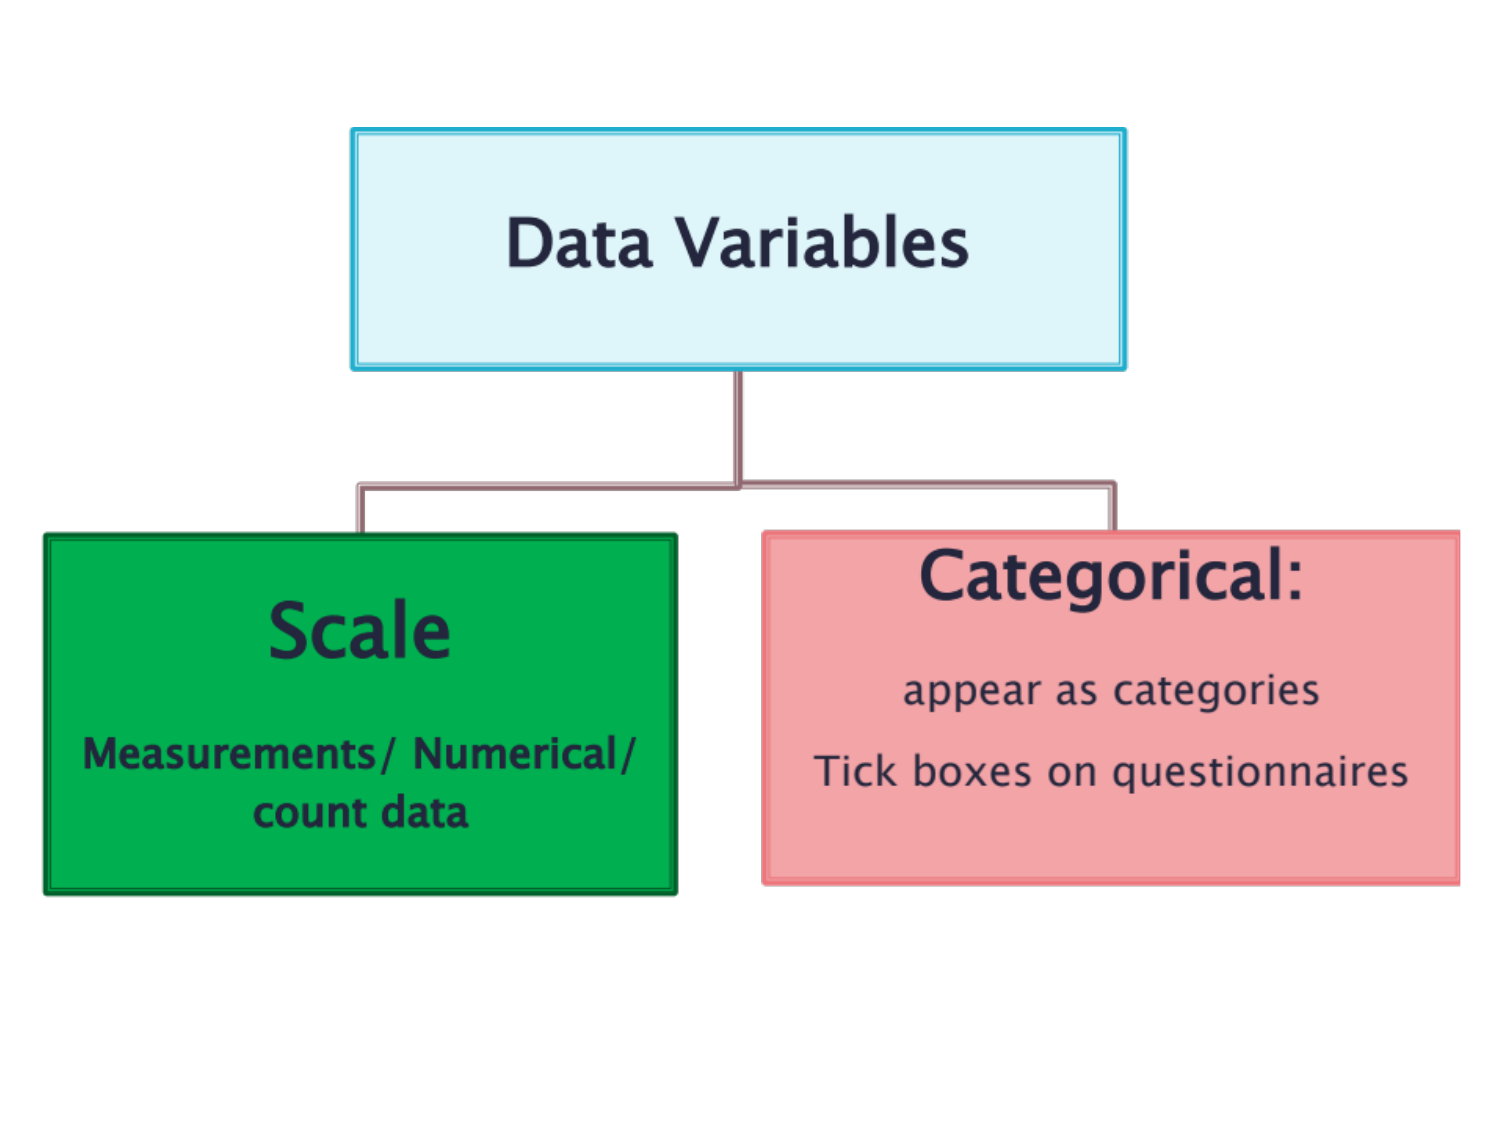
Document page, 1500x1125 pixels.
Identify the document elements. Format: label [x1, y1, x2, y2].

picture [39, 126, 1461, 999]
